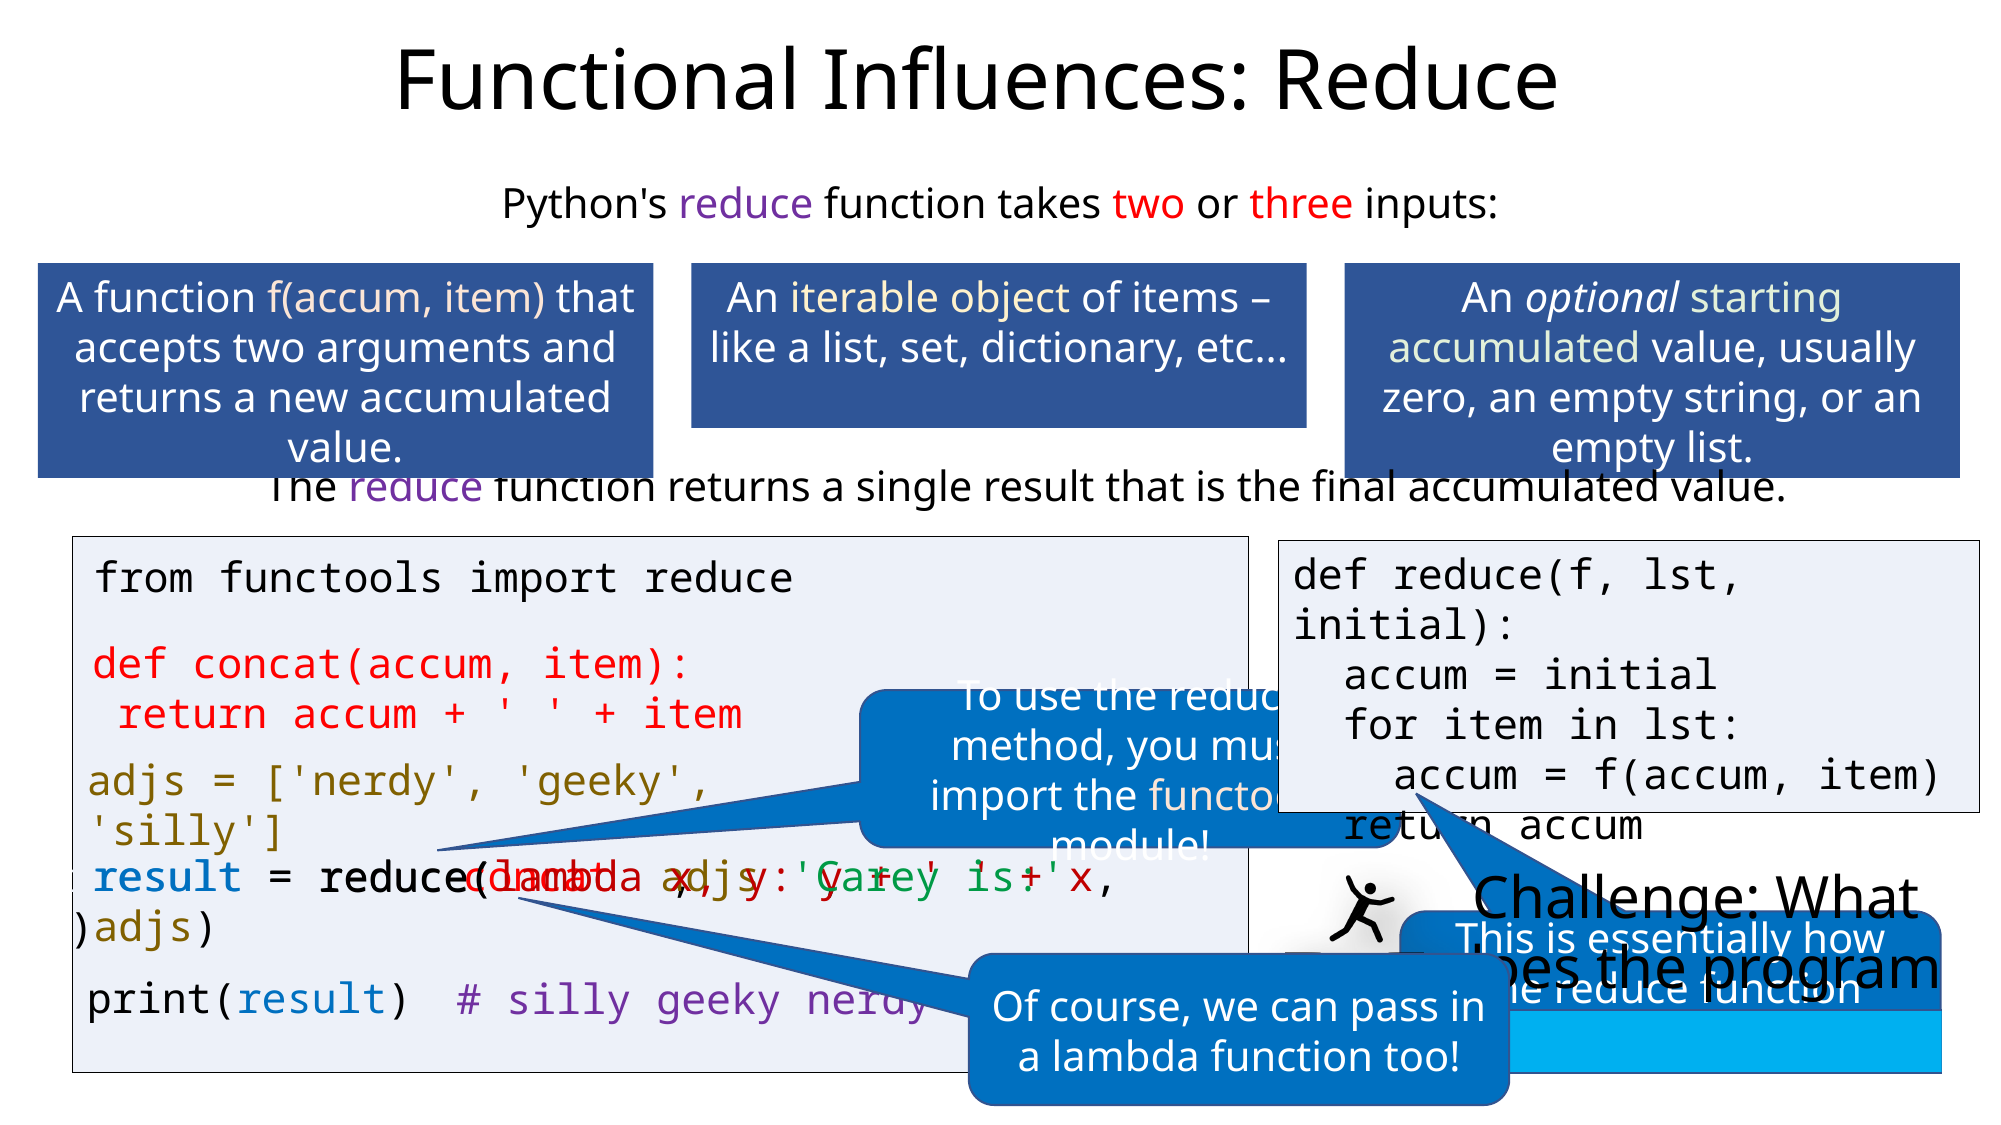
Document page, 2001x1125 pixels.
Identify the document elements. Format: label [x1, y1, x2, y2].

text_box [37, 263, 1969, 517]
text_box [234, 169, 1766, 234]
text_box [41, 18, 1914, 134]
text_box [691, 263, 1307, 428]
text_box [54, 536, 1997, 1107]
